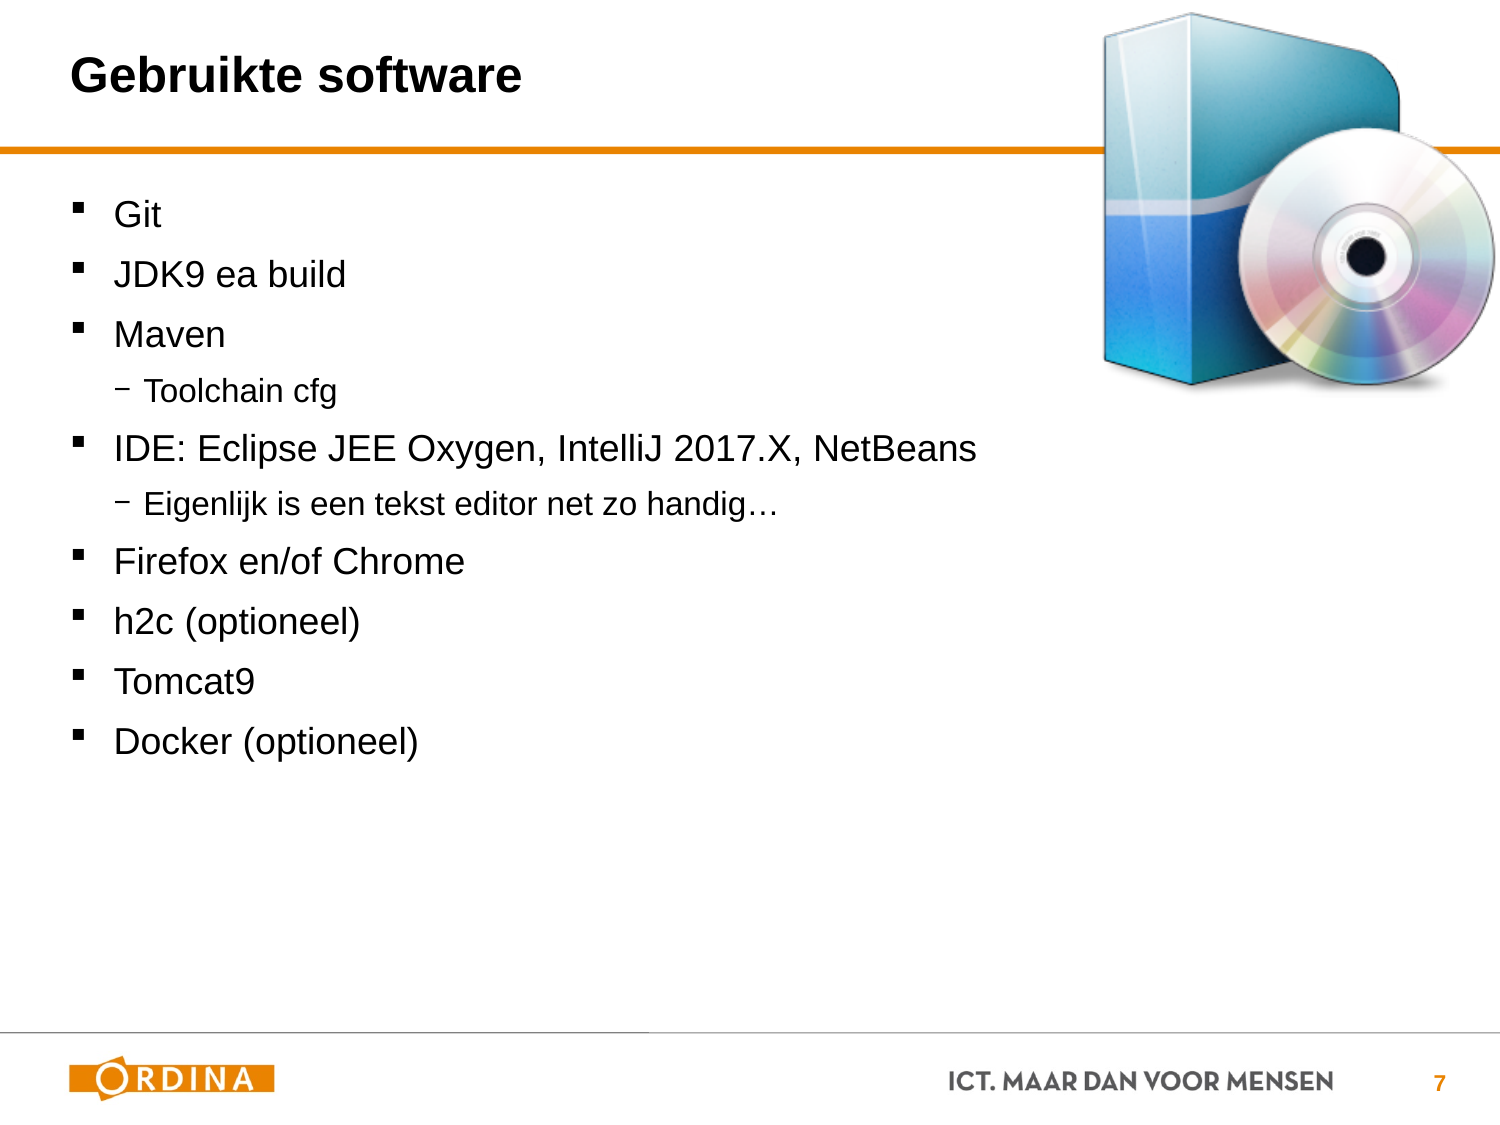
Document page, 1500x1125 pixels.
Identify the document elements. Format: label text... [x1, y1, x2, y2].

picture [1099, 8, 1500, 410]
list Git JDK9 ea build Maven Toolchain cfg IDE: Eclipse JEE Oxygen, IntelliJ 2017.X, NetBeans Eigenlijk is een tekst editor net zo handig… Firefox en/of Chrome h2c (optioneel) Tomcat9 Docker (optioneel) [54, 182, 1462, 1003]
title Gebruikte software [54, 0, 1397, 147]
picture [64, 1051, 279, 1105]
slide_number 7 [1354, 1060, 1462, 1112]
picture [941, 1061, 1340, 1100]
